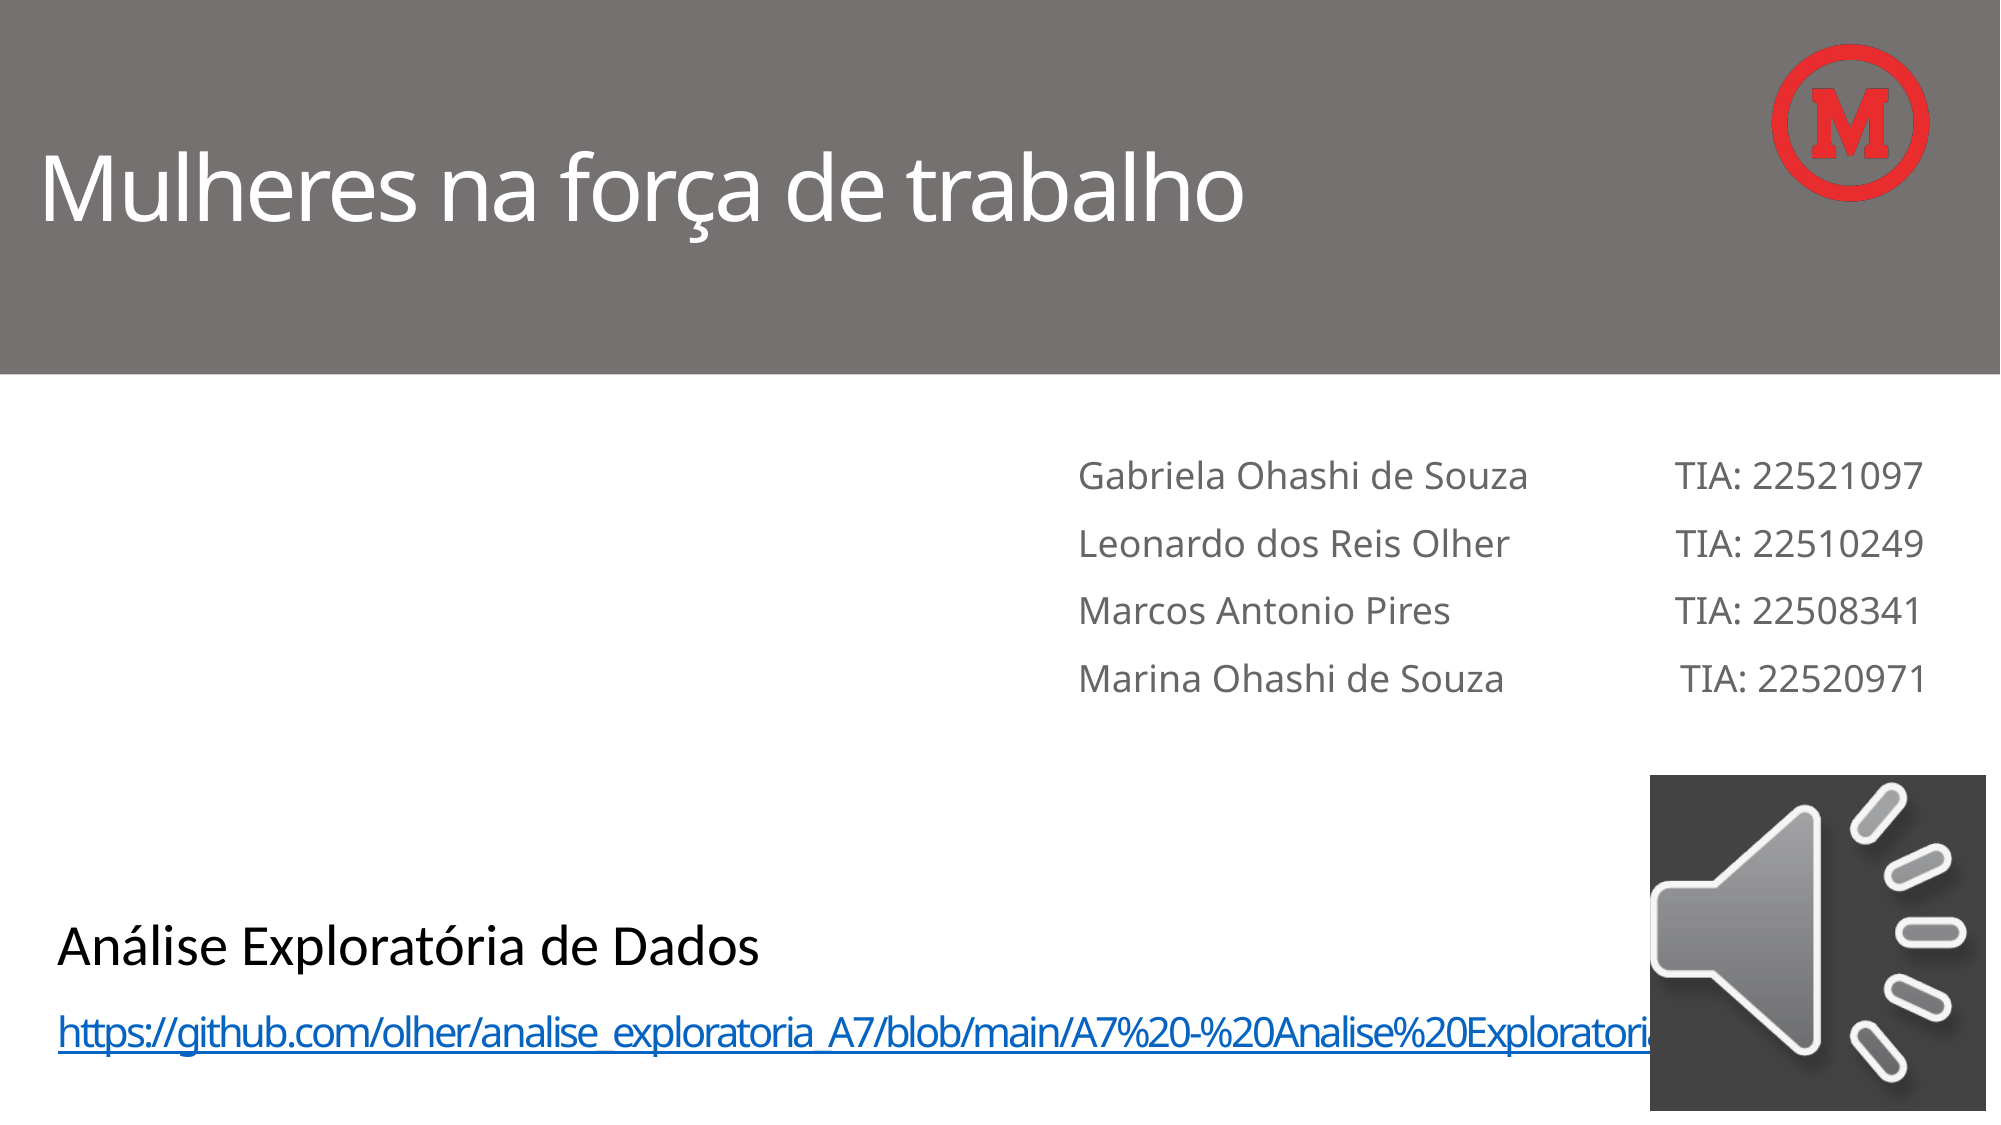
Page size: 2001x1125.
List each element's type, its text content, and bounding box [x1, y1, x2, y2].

picture [1648, 773, 1987, 1112]
picture [1765, 38, 1936, 208]
text_box Análise Exploratória de Dados https://github.com/olher/analise_exploratoria_A7/blob/main/A7%20-%20Analise%20Exploratoria.ipynb [42, 865, 1648, 1071]
title Mulheres na força de trabalho [0, 72, 1287, 311]
text_box Gabriela Ohashi de Souza TIA: 22521097 Leonardo dos Reis Olher TIA: 22510249 Marcos Antonio Pires TIA: 22508341 Marina Ohashi de Souza TIA: 22520971 [1063, 422, 1973, 708]
text_box [0, 0, 2000, 375]
